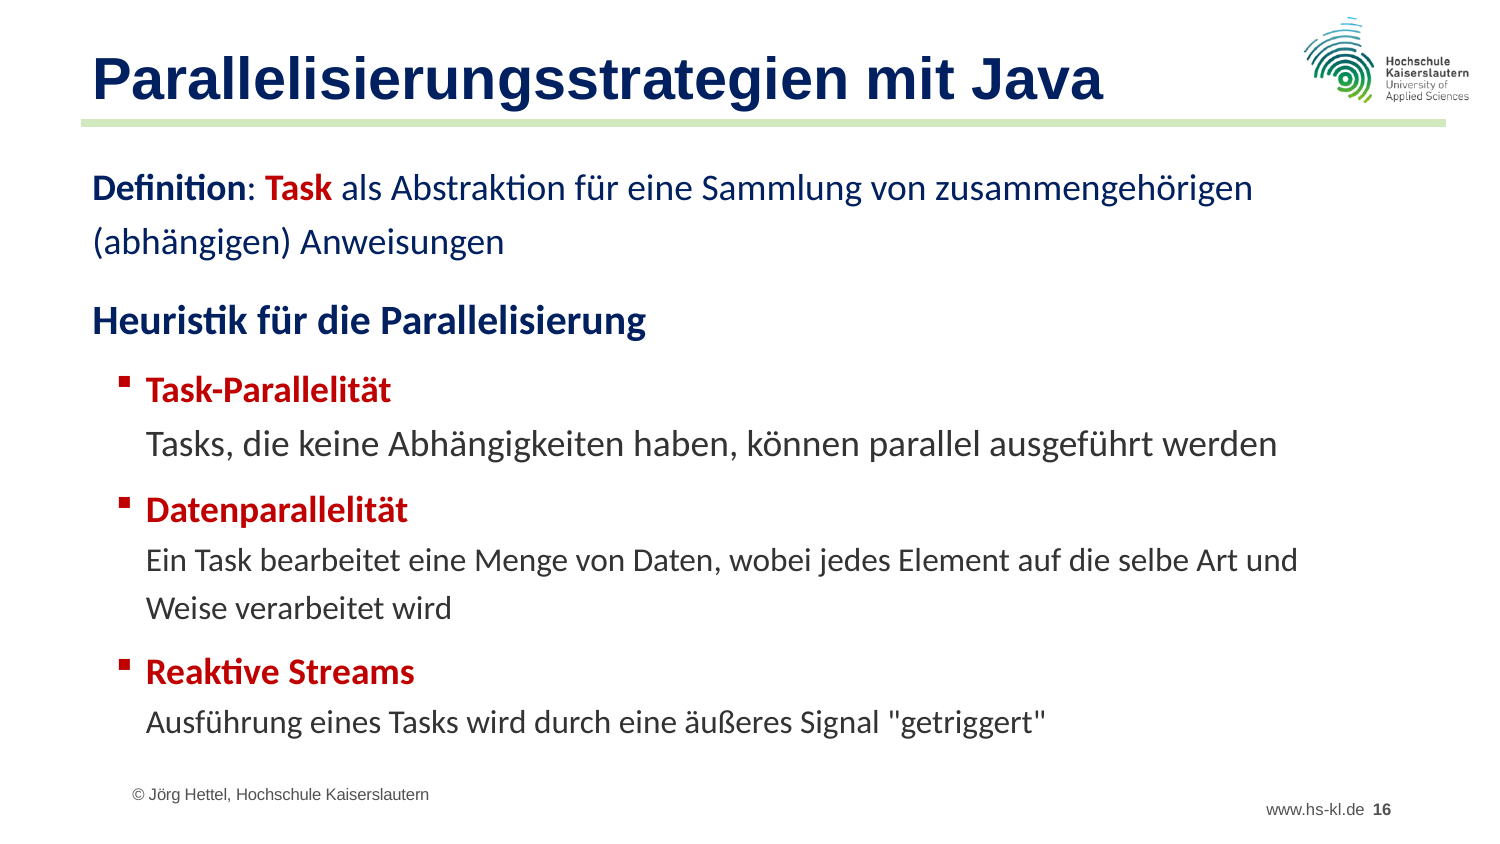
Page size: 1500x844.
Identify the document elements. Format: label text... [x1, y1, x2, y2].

picture [1304, 17, 1469, 103]
list Definition: Task als Abstraktion für eine Sammlung von zusammengehörigen (abhängigen) Anweisungen Heuristik für die Parallelisierung Task-Parallelität Tasks, die keine Abhängigkeiten haben, können parallel ausgeführt werden Datenparallelität Ein Task bearbeitet eine Menge von Daten, wobei jedes Element auf die selbe Art und Weise verarbeitet wird Reaktive Streams Ausführung eines Tasks wird durch eine äußeres Signal "getriggert" [77, 147, 1358, 753]
title Parallelisierungsstrategien mit Java [77, 41, 1358, 121]
footer © Jörg Hettel, Hochschule Kaiserslautern [117, 782, 662, 805]
